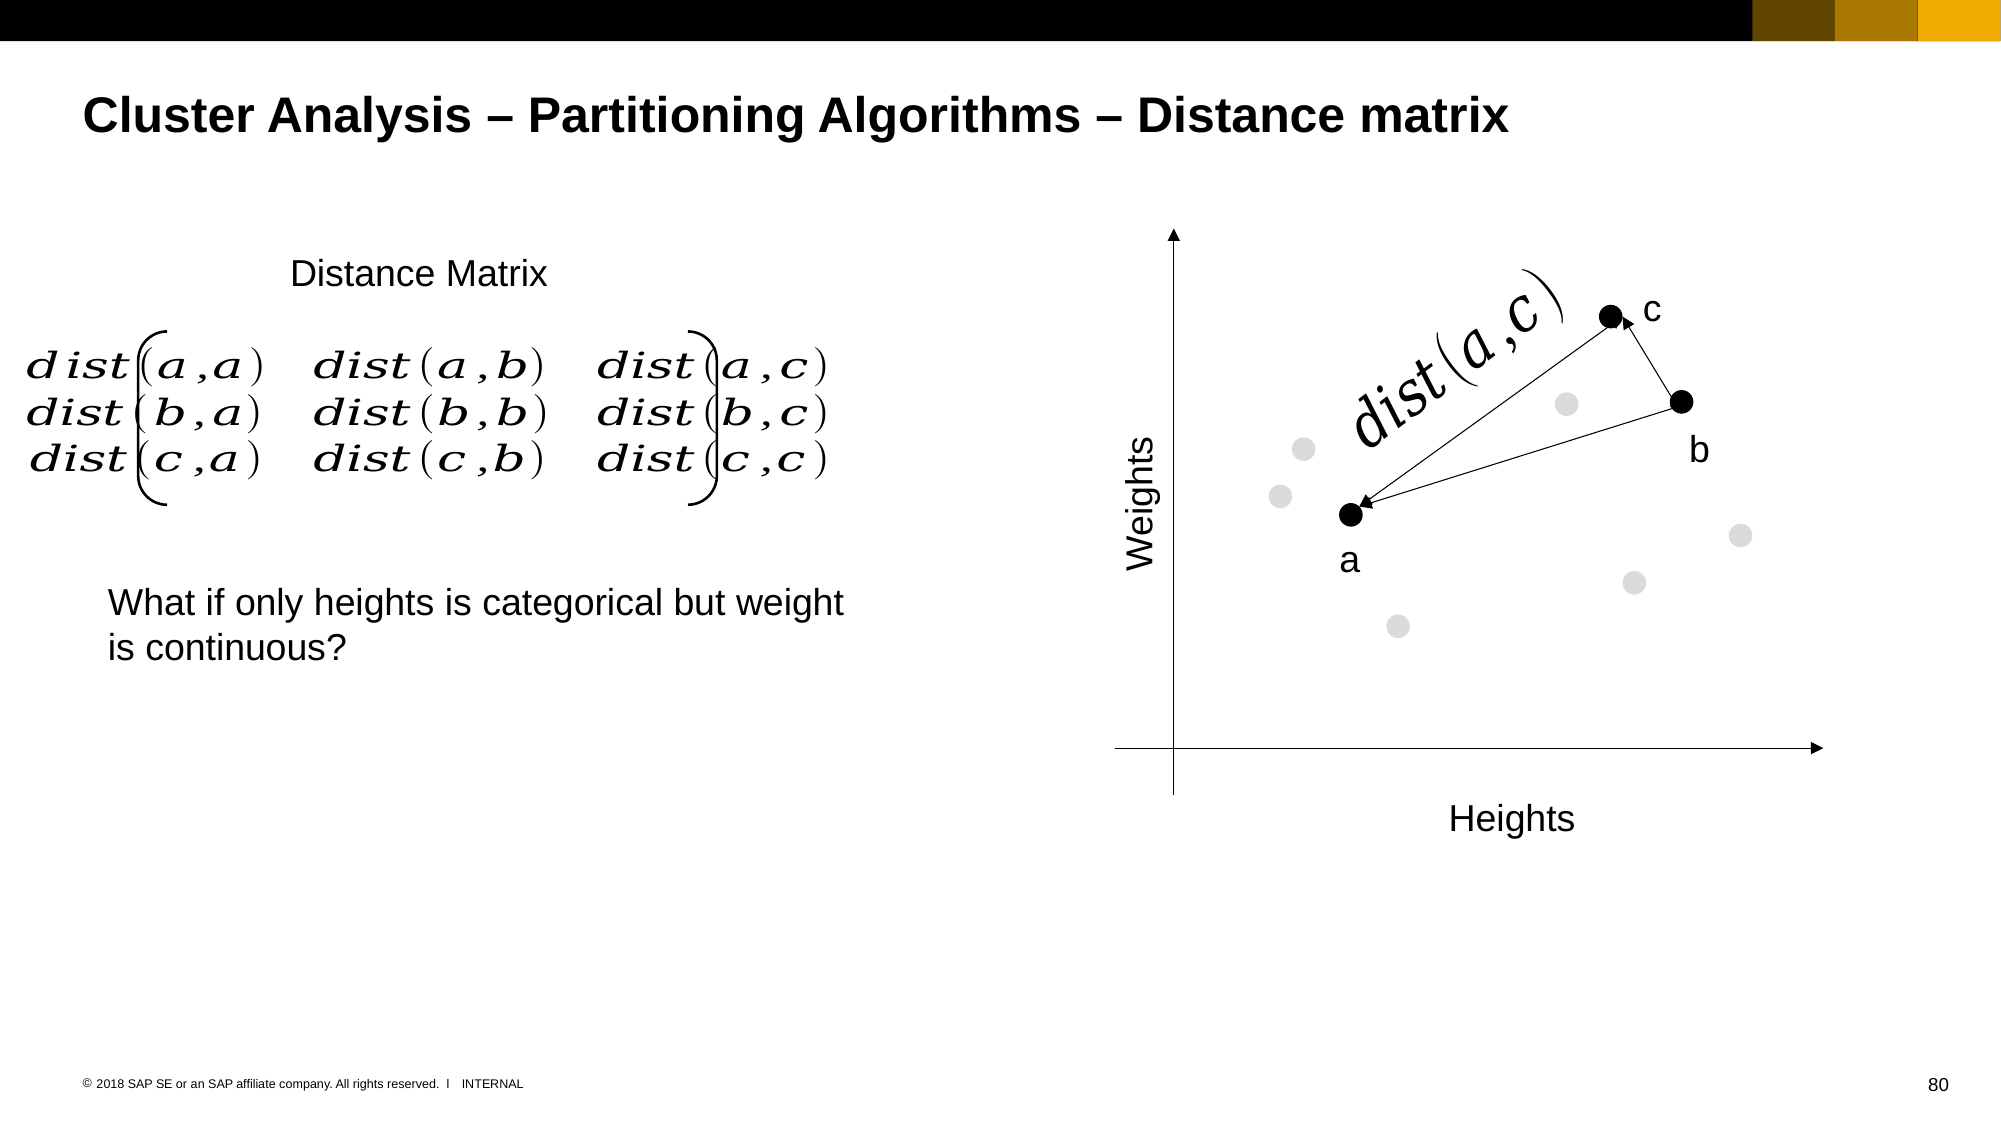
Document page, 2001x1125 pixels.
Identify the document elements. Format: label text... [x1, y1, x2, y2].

text_box [1598, 304, 1623, 323]
text_box Distance Matrix [289, 248, 810, 294]
text_box [1386, 614, 1410, 639]
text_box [1359, 324, 1601, 409]
text_box [1682, 403, 1694, 414]
text_box [1675, 390, 1694, 401]
text_box Heights [1448, 793, 1756, 839]
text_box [1602, 324, 1671, 403]
title Cluster Analysis – Partitioning Algorithms – Distance matrix [82, 82, 1918, 144]
text_box What if only heights is categorical but weight is continuous? [107, 577, 881, 668]
text_box [1339, 503, 1363, 527]
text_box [1359, 409, 1674, 507]
text_box [1728, 523, 1753, 548]
text_box [1268, 484, 1293, 509]
text_box [1622, 570, 1647, 595]
text_box [1291, 437, 1316, 461]
text_box a [1339, 534, 1411, 580]
text_box c [1642, 283, 1714, 330]
text_box Weights [1114, 264, 1160, 572]
text_box [137, 330, 718, 506]
text_box b [1689, 425, 1761, 471]
